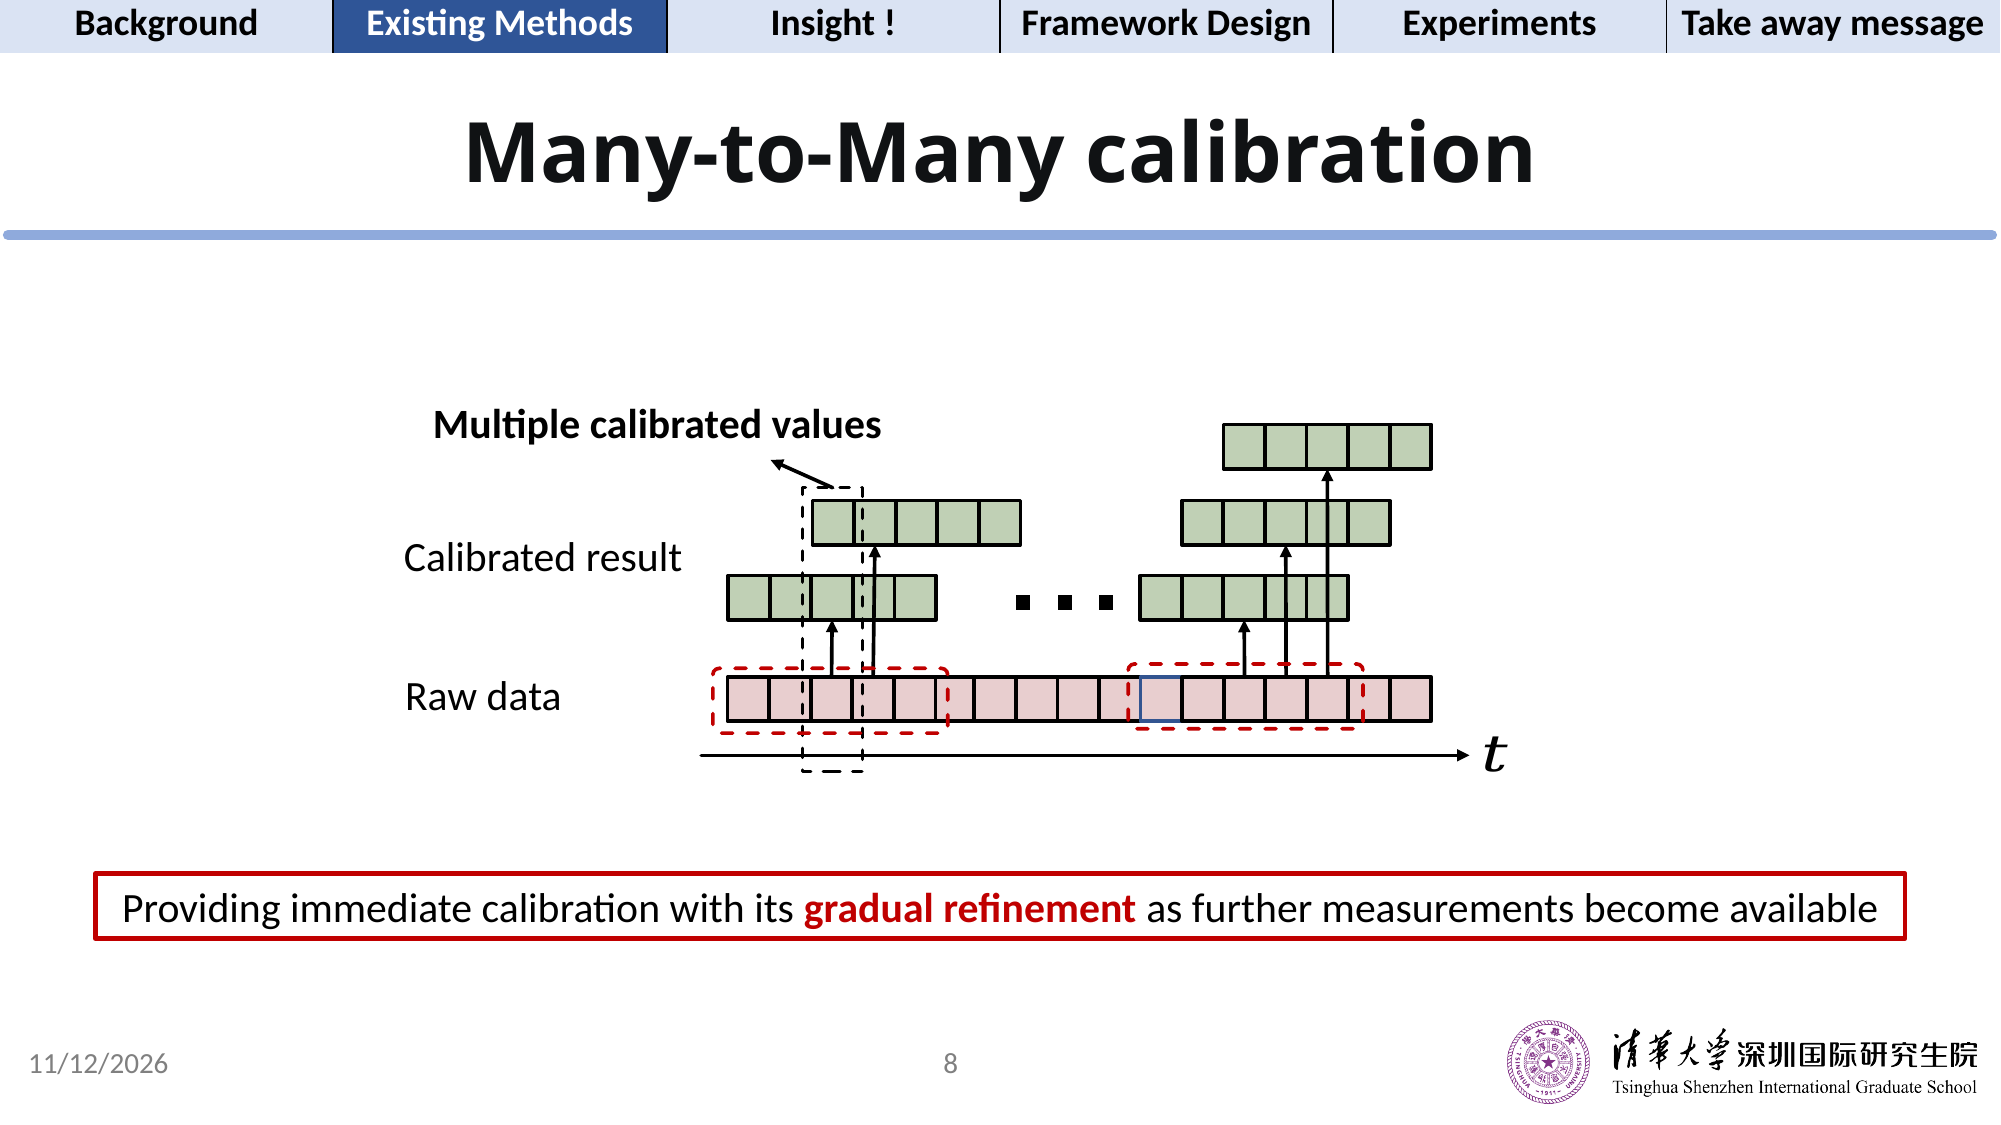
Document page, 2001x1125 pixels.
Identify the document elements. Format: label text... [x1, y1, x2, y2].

table_header Background [0, 0, 332, 53]
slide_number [8, 1031, 189, 1092]
table_header Experiments [1334, 0, 1666, 53]
table_header Existing Methods [334, 0, 666, 53]
slide_number 8 [851, 1031, 1050, 1092]
table_header Take away message [1667, 0, 2000, 53]
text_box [388, 389, 1513, 785]
text_box Many-to-Many calibration [0, 91, 2000, 207]
table_header Insight ! [668, 0, 999, 53]
picture [1484, 1013, 2000, 1110]
text_box Providing immediate calibration with its gradual refinement as further measurements become available [95, 873, 1906, 939]
table_header Framework Design [1001, 0, 1332, 53]
